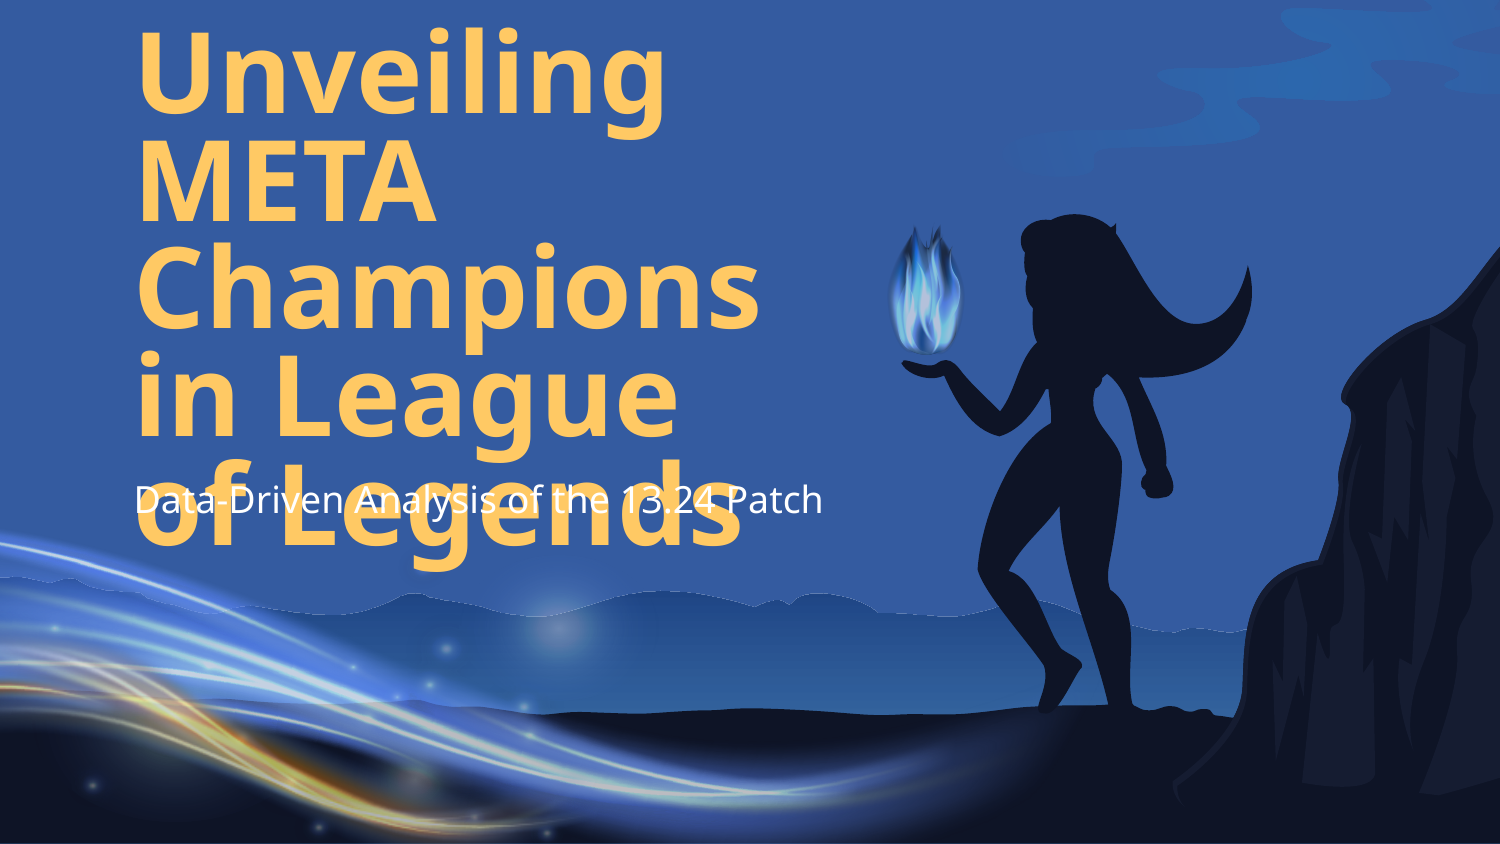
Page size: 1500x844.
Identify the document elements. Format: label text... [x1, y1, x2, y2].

title Unveiling META Champions in League of Legends [118, 137, 832, 456]
picture [887, 221, 965, 355]
text_box [901, 214, 1252, 507]
subtitle Data-Driven Analysis of the 13.24 Patch [118, 460, 877, 507]
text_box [0, 508, 1140, 844]
